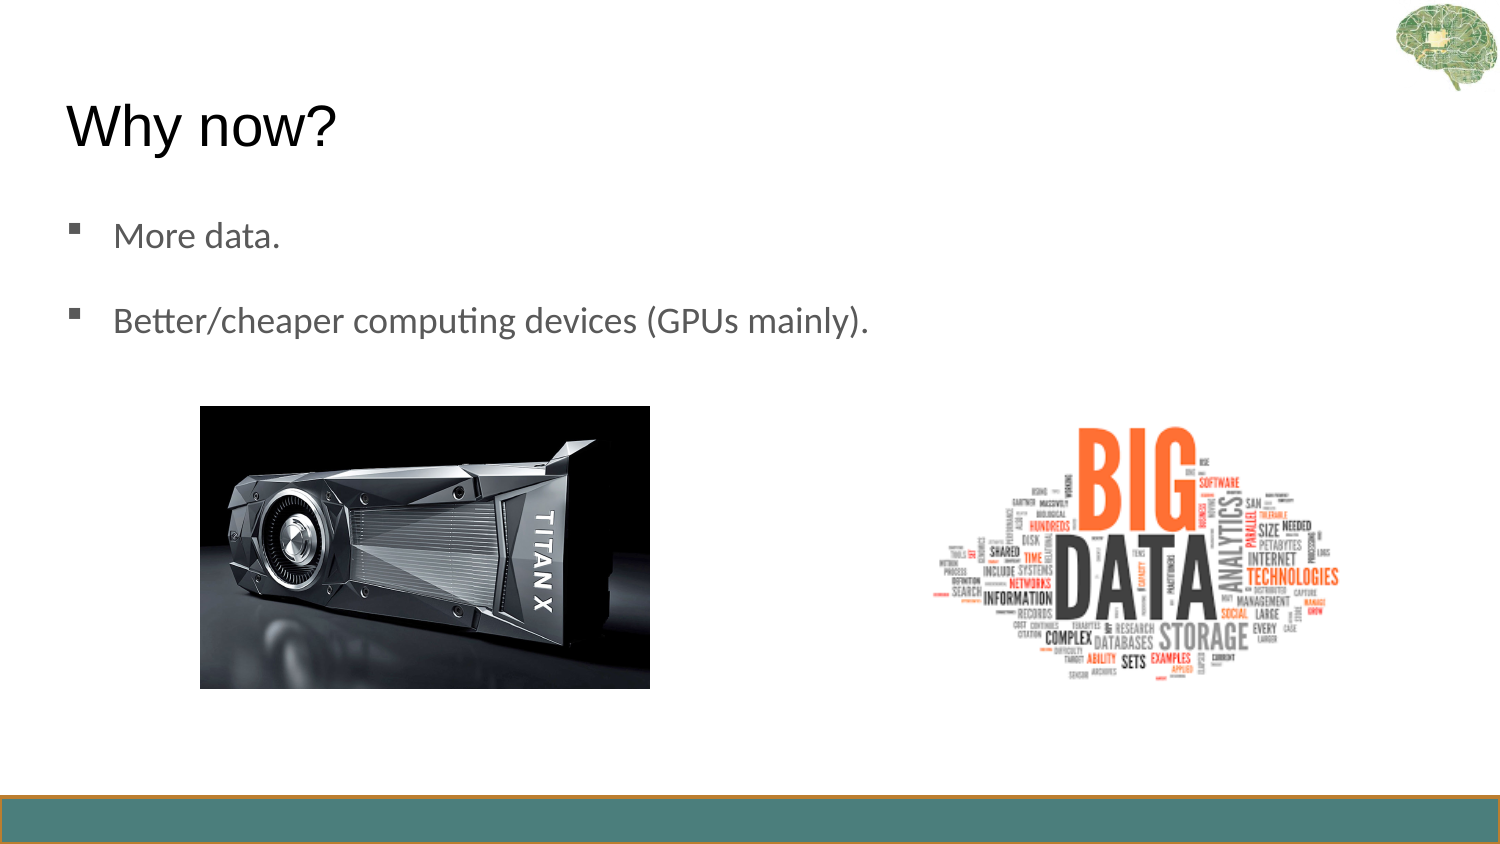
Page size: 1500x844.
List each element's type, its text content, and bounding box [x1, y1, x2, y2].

picture [1392, 0, 1500, 92]
picture [199, 405, 651, 690]
list More data. Better/cheaper computing devices (GPUs mainly). [51, 189, 1449, 750]
picture [924, 408, 1349, 700]
text_box [0, 795, 1500, 844]
title Why now? [51, 72, 1449, 167]
